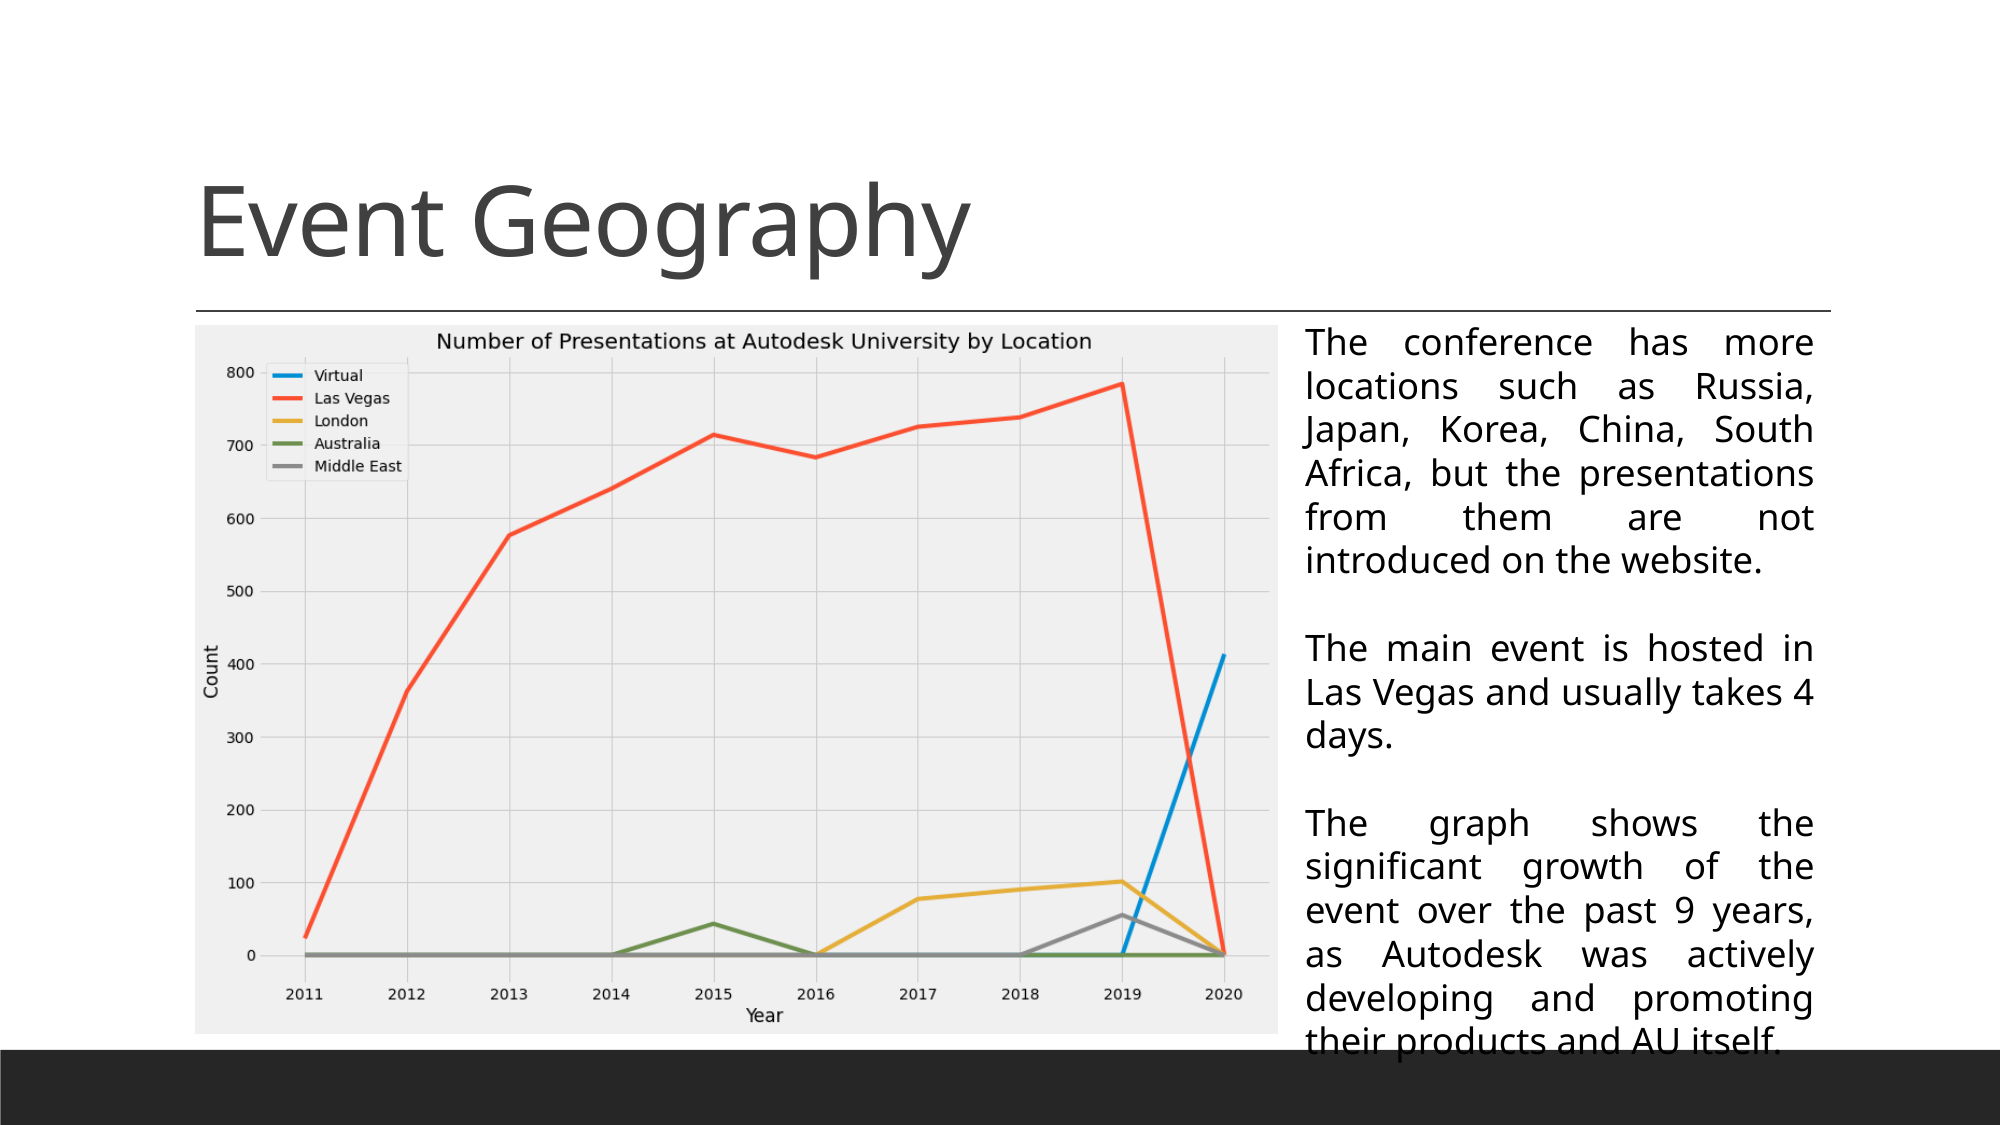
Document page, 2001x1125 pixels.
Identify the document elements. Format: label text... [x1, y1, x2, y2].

picture [194, 324, 1278, 1034]
title Event Geography [180, 47, 1830, 285]
text_box The conference has more locations such as Russia, Japan, Korea, China, South Africa, but the presentations from them are not introduced on the website. The main event is hosted in Las Vegas and usually takes 4 days. The graph shows the significant growth of the event over the past 9 years, as Autodesk was actively developing and promoting their products and AU itself. [1290, 311, 1830, 1070]
